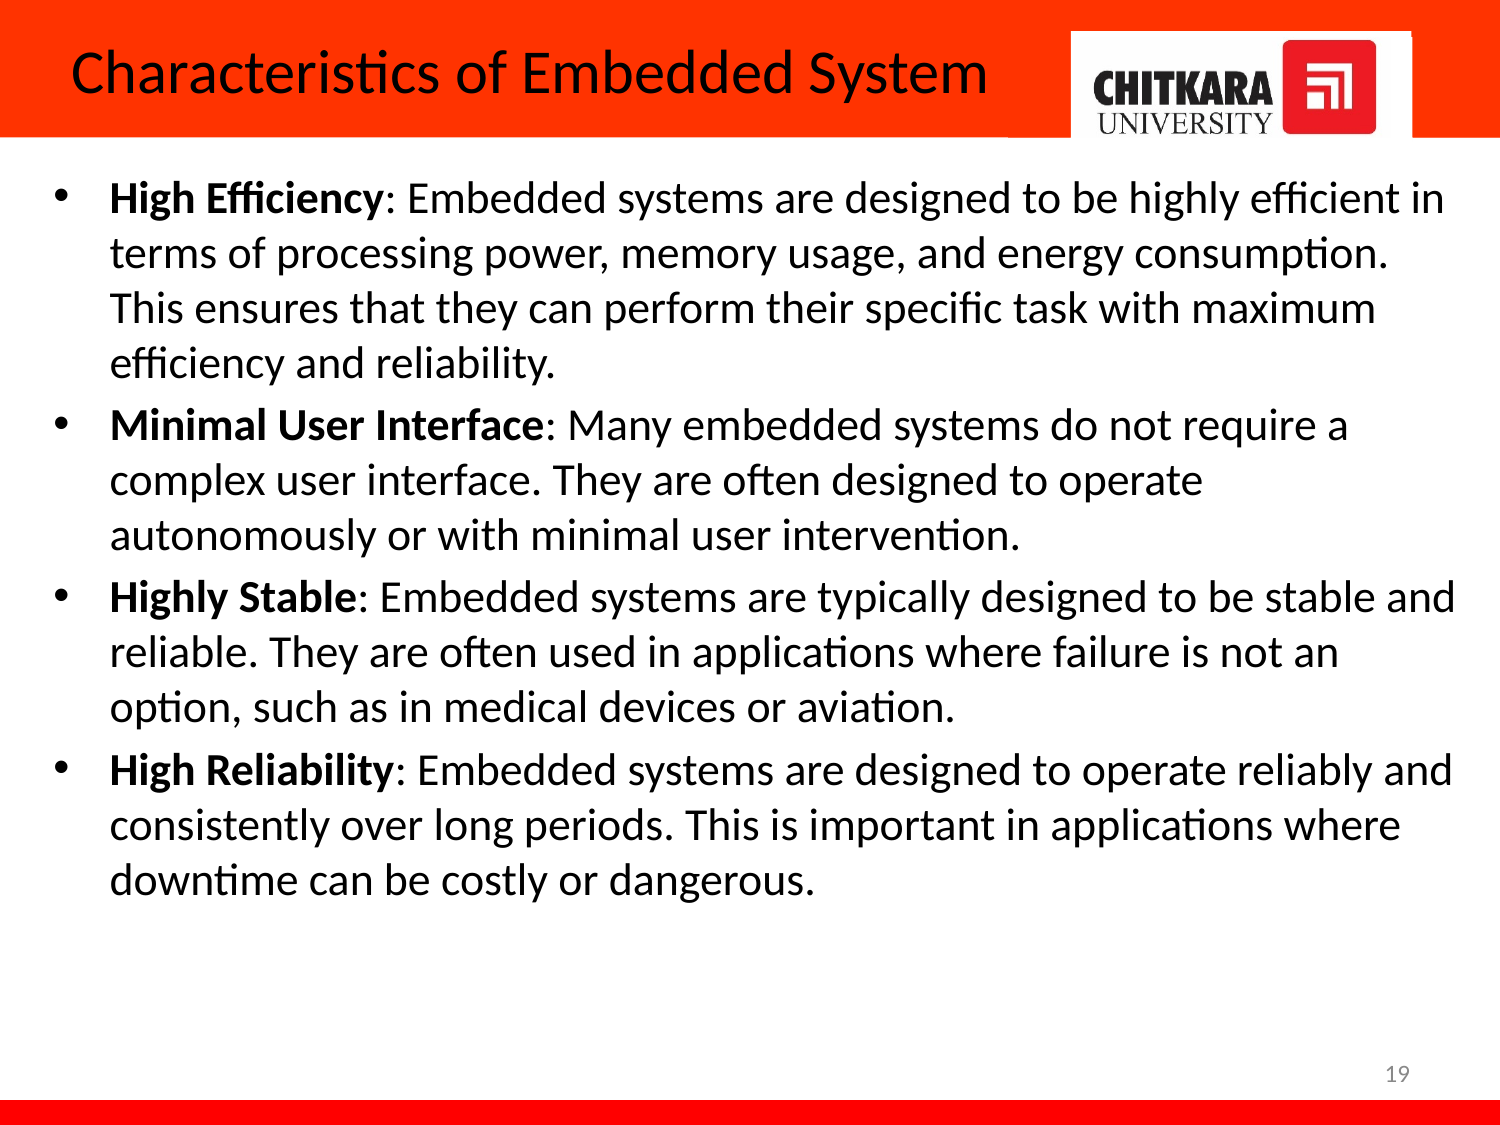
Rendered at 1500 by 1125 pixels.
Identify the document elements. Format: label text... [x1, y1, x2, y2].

title Characteristics of Embedded System [0, 0, 1063, 138]
list High Efficiency: Embedded systems are designed to be highly efficient in terms of processing power, memory usage, and energy consumption. This ensures that they can perform their specific task with maximum efficiency and reliability. Minimal User Interface: Many embedded systems do not require a complex user interface. They are often designed to operate autonomously or with minimal user intervention. Highly Stable: Embedded systems are typically designed to be stable and reliable. They are often used in applications where failure is not an option, such as in medical devices or aviation. High Reliability: Embedded systems are designed to operate reliably and consistently over long periods. This is important in applications where downtime can be costly or dangerous. [19, 159, 1473, 1055]
picture [1074, 37, 1391, 138]
slide_number 19 [1074, 1042, 1425, 1103]
